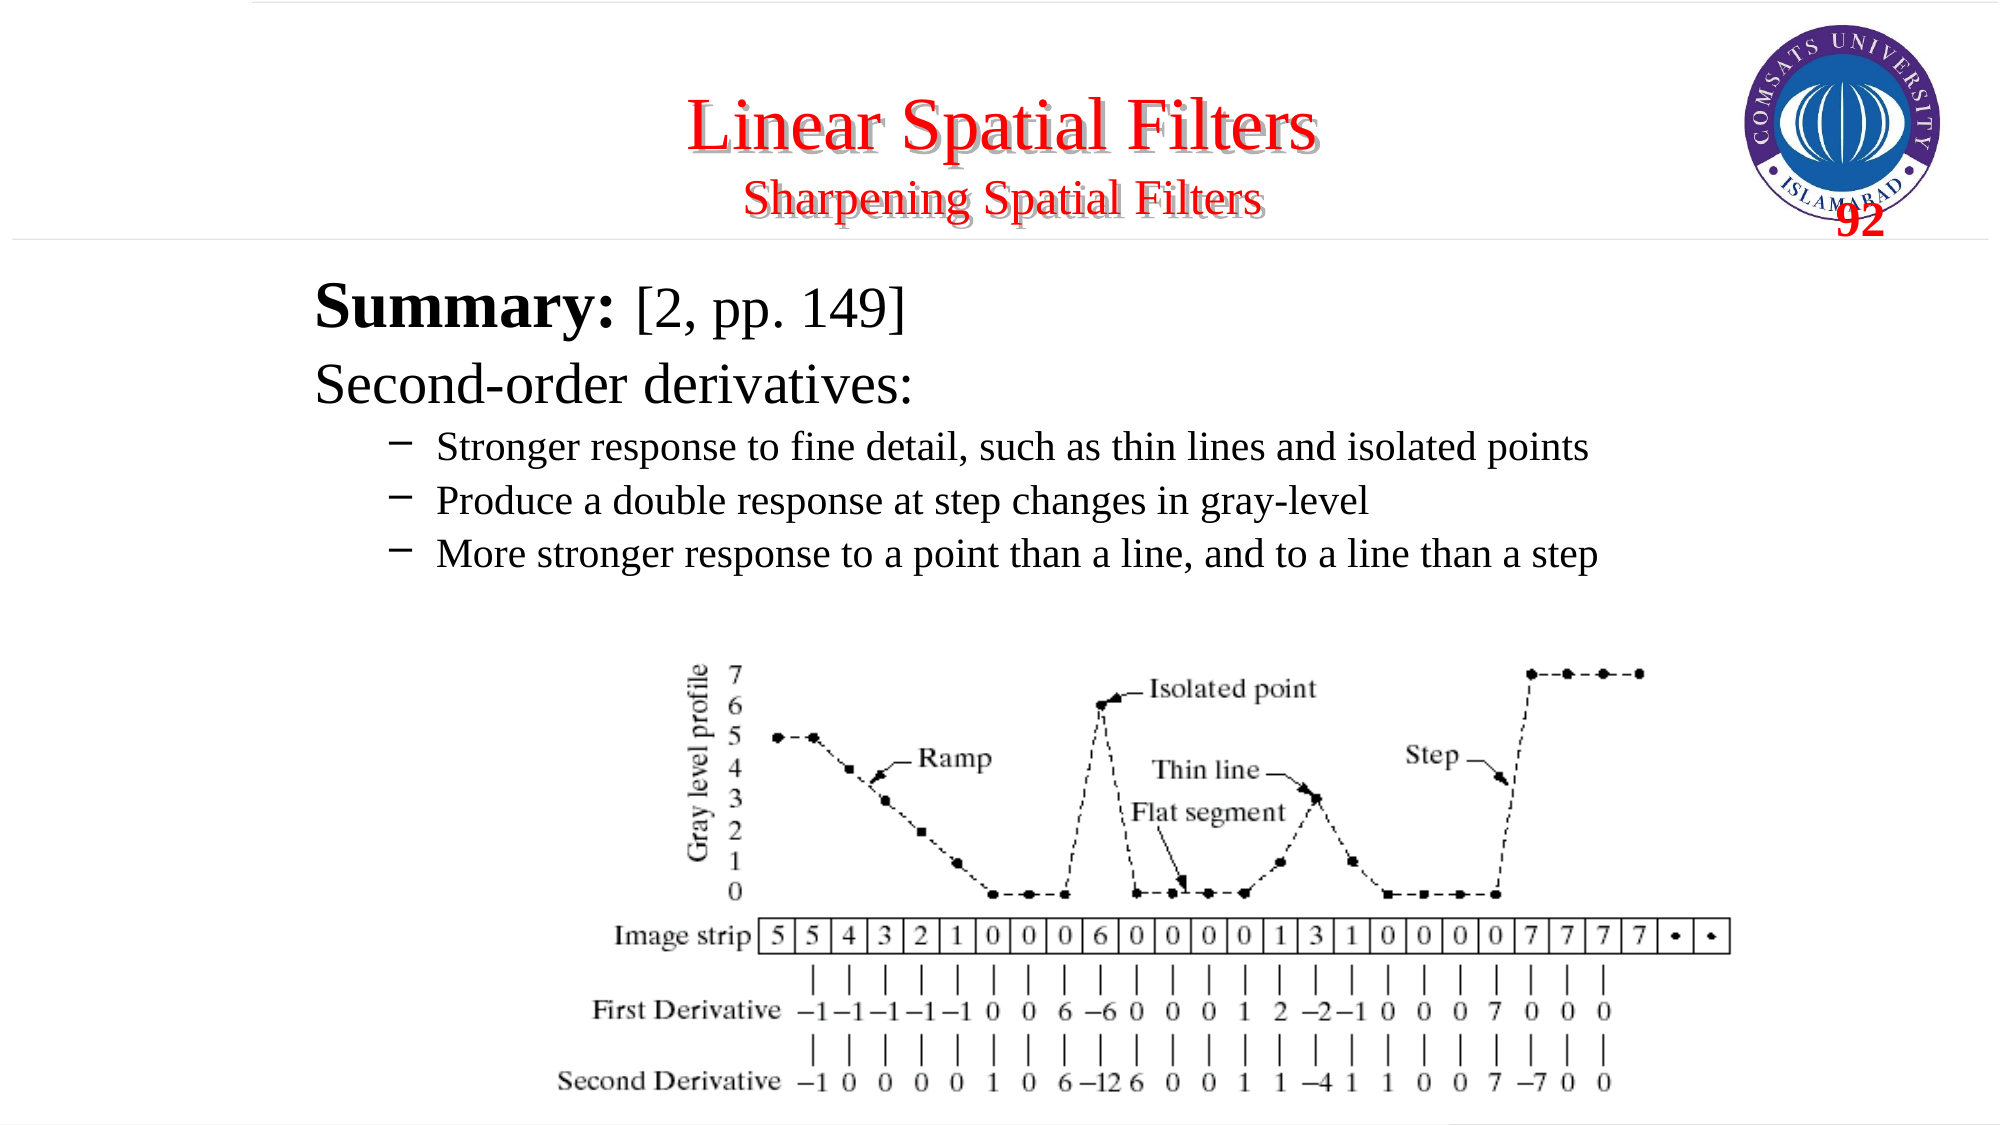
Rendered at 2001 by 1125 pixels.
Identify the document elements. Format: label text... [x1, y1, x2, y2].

picture [547, 649, 1742, 1125]
list Summary: [2, pp. 149] Second-order derivatives: Stronger response to fine detail, such as thin lines and isolated points Produce a double response at step changes in gray-level More stronger response to a point than a line, and to a line than a step [299, 262, 1666, 1080]
text_box Linear Spatial Filters Sharpening Spatial Filters [671, 67, 1334, 232]
picture [1730, 8, 1954, 237]
